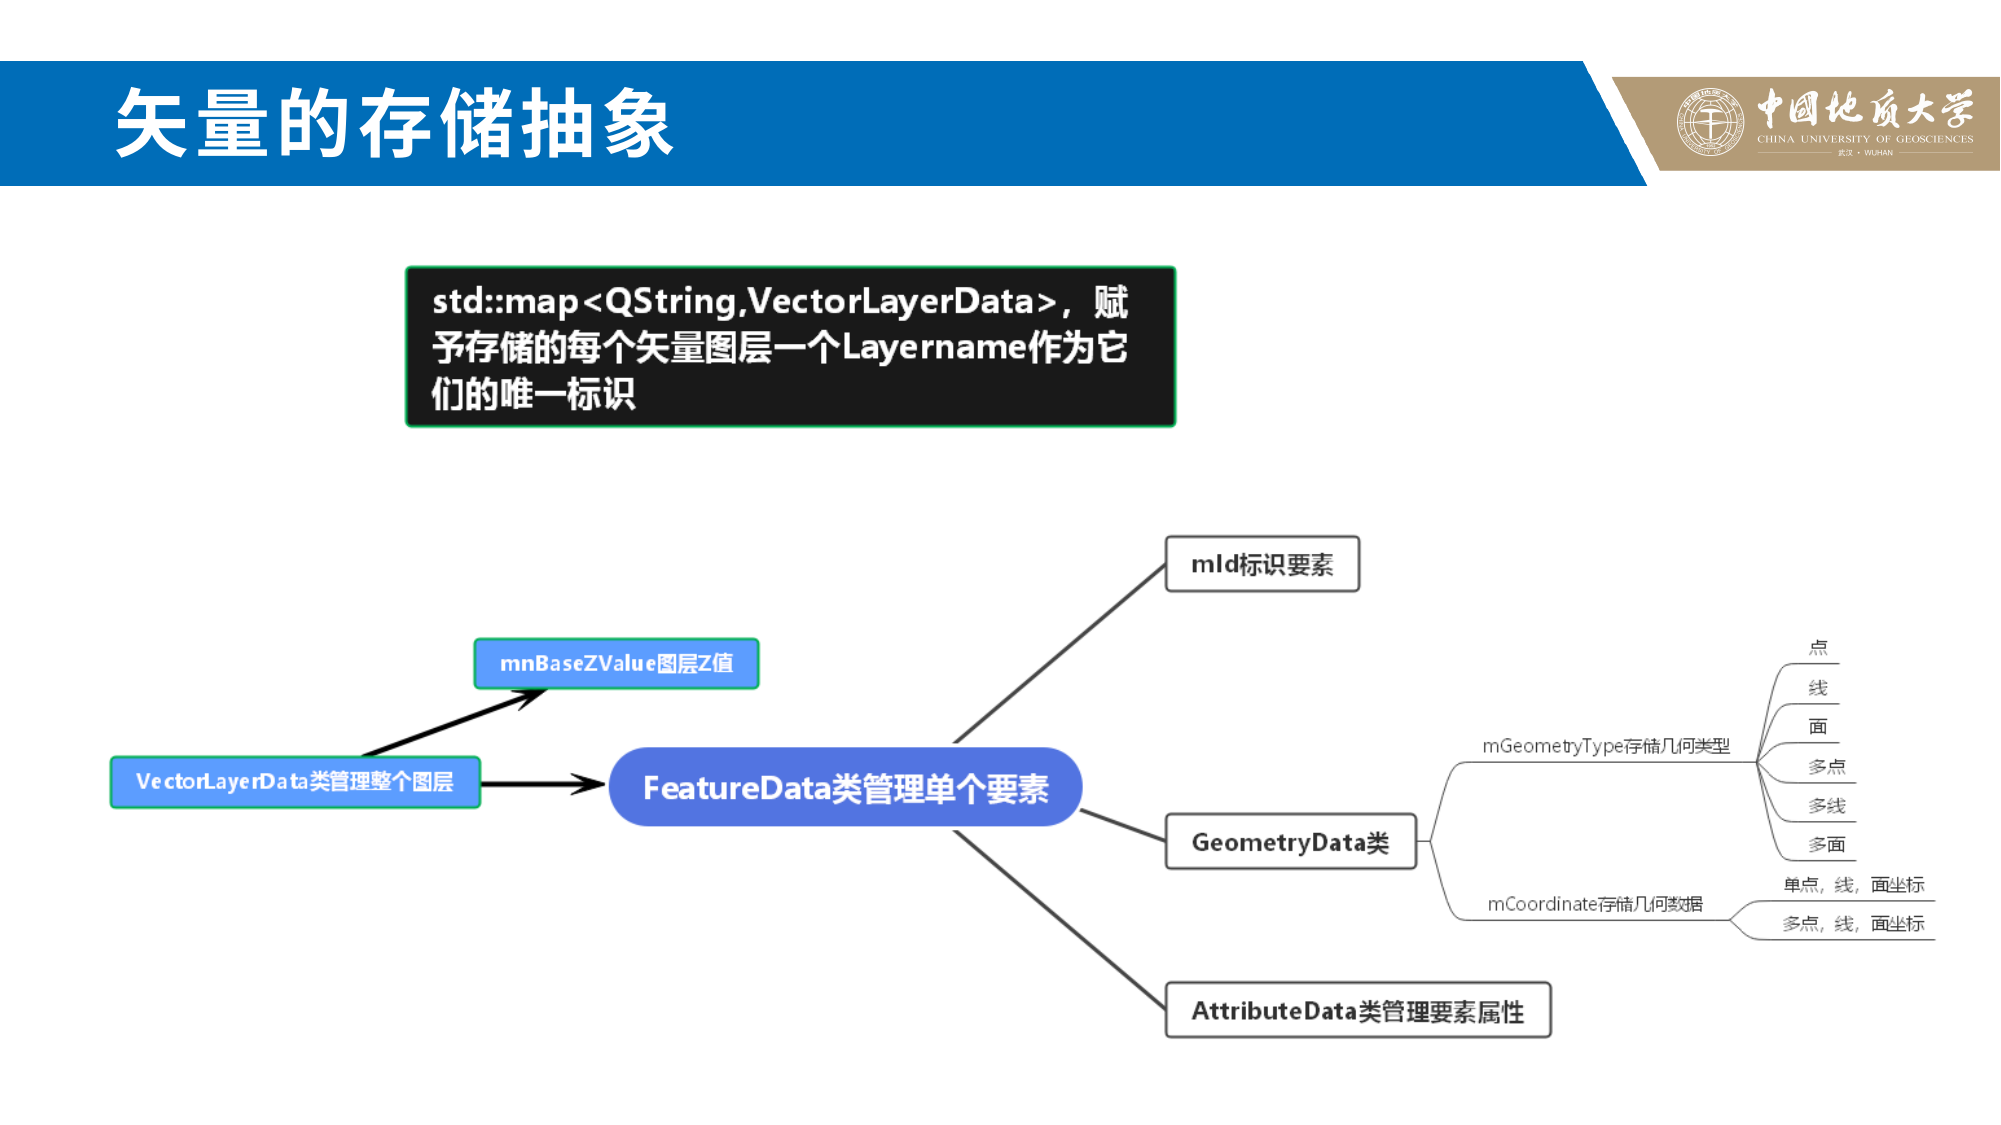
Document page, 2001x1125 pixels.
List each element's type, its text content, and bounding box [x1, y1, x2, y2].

picture [0, 61, 2000, 186]
picture [82, 238, 1962, 1065]
title 矢量的存储抽象 [99, 62, 1228, 180]
